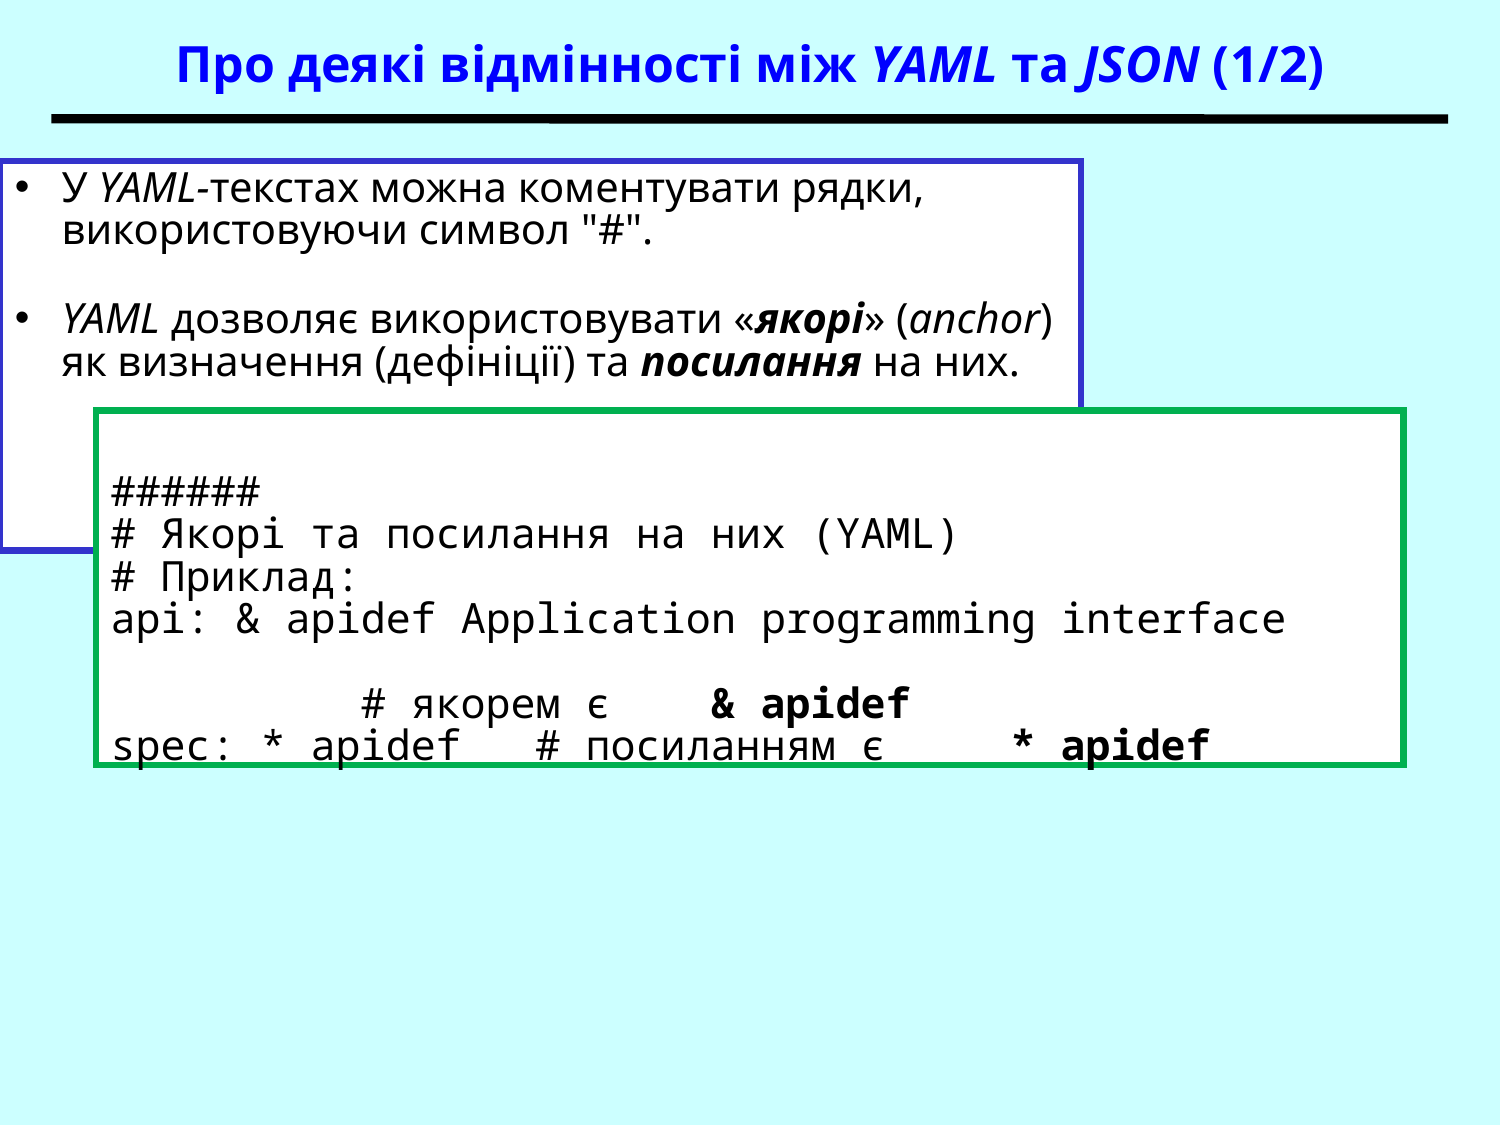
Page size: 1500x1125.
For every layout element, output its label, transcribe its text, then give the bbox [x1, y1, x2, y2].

text_box Про деякі відмінності між YAML та JSON (1/2) [0, 0, 1500, 125]
text_box ###### # Якорі та посилання на них (YAML) # Приклад: api: & apidef Application programming interface # якорем є & apidef spec: * apidef # посиланням є * apidef [95, 410, 1404, 765]
text_box У YAML-текстах можна коментувати рядки, використовуючи символ "#". YAML дозволяє використовувати «якорі» (anchor) як визначення (дефініції) та посилання на них. [0, 160, 1081, 551]
